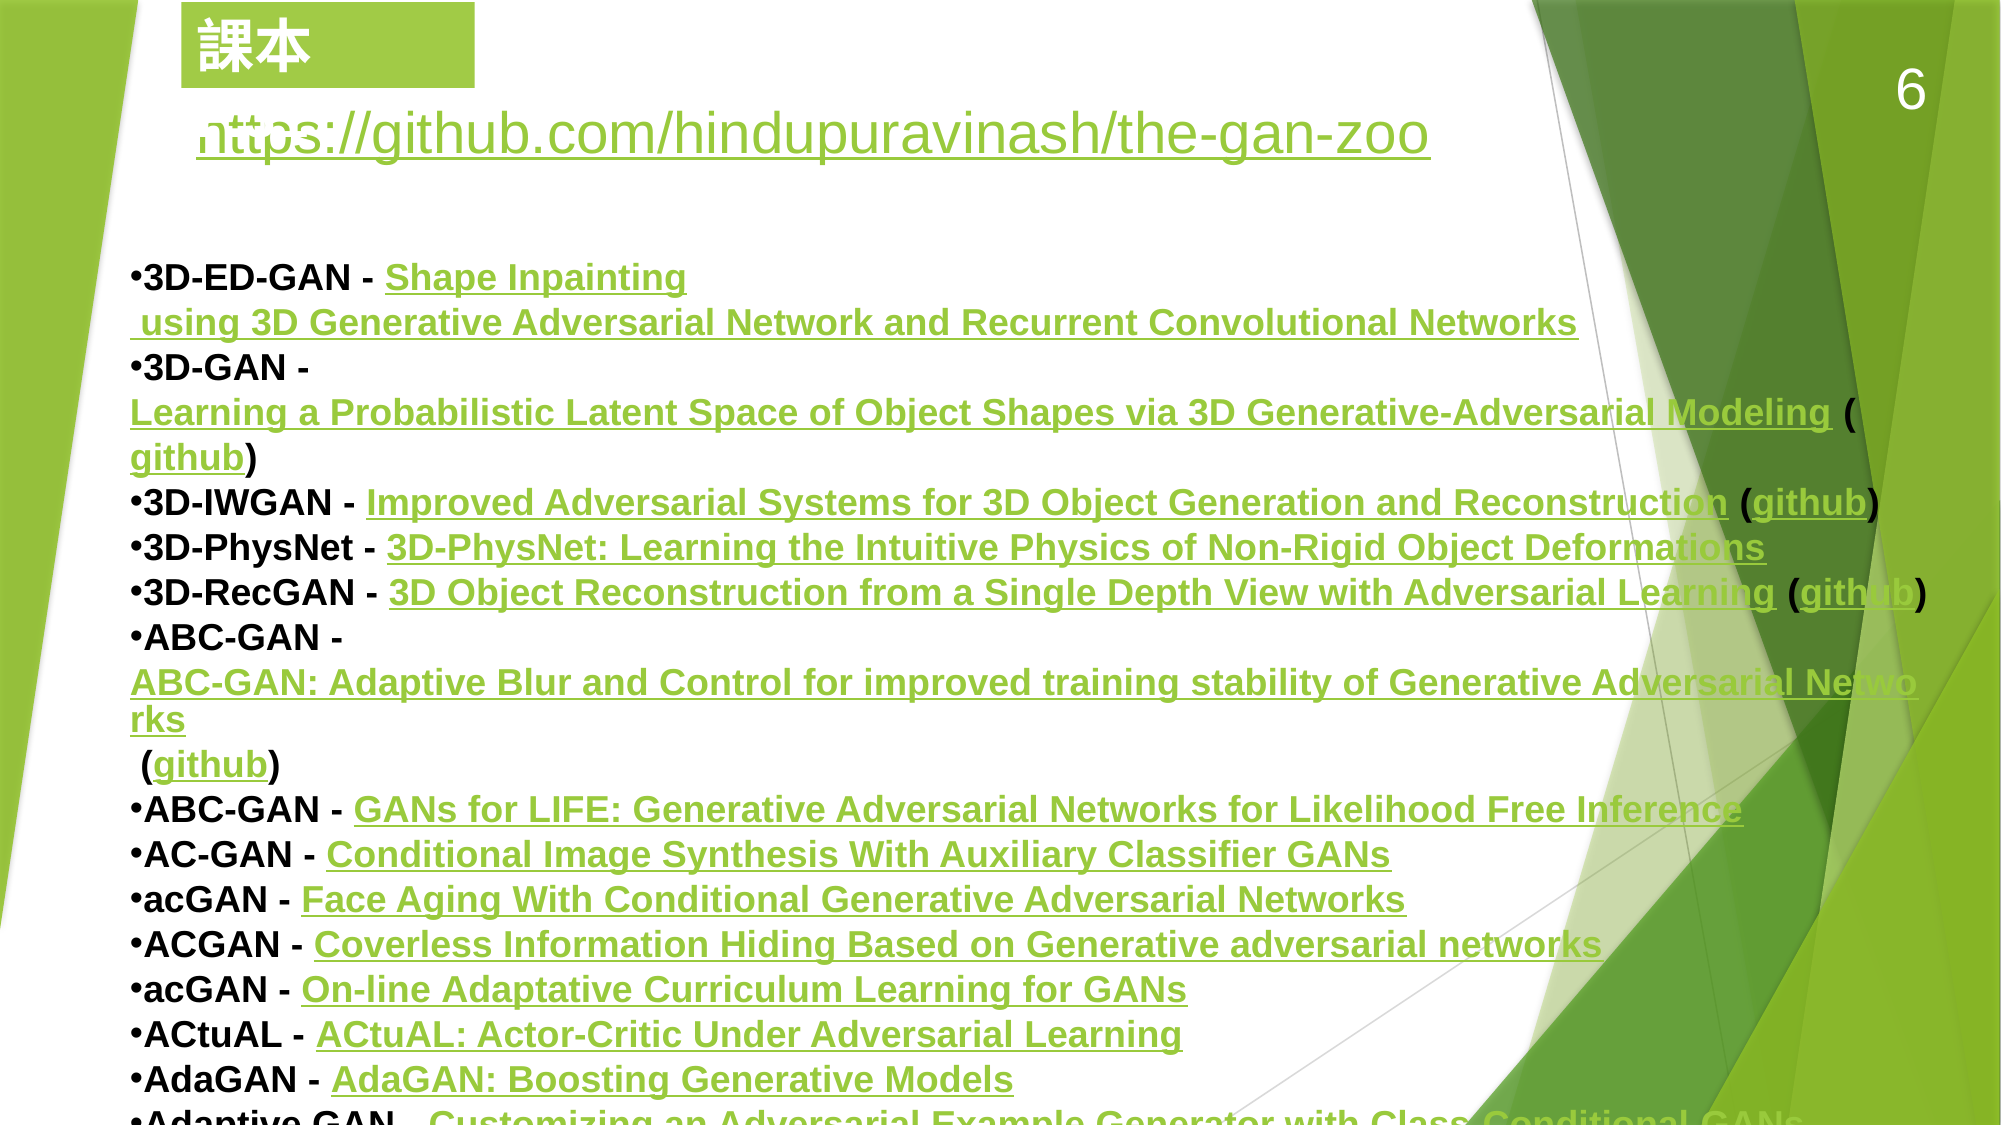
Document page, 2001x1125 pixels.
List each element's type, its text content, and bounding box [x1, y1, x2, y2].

text_box 6 [1880, 43, 1943, 129]
text_box https://github.com/hindupuravinash/the-gan-zoo [181, 87, 1533, 245]
text_box 課本P.317 [181, 2, 475, 88]
text_box 3D-ED-GAN - Shape Inpainting using 3D Generative Adversarial Network and Recurrent Convolutional Networks 3D-GAN - Learning a Probabilistic Latent Space of Object Shapes via 3D Generative-Adversarial Modeling (github) 3D-IWGAN - Improved Adversarial Systems for 3D Object Generation and Reconstruction (github) 3D-PhysNet - 3D-PhysNet: Learning the Intuitive Physics of Non-Rigid Object Deformations 3D-RecGAN - 3D Object Reconstruction from a Single Depth View with Adversarial Learning (github) ABC-GAN - ABC-GAN: Adaptive Blur and Control for improved training stability of Generative Adversarial Networks (github) ABC-GAN - GANs for LIFE: Generative Adversarial Networks for Likelihood Free Inference AC-GAN - Conditional Image Synthesis With Auxiliary Classifier GANs acGAN - Face Aging With Conditional Generative Adversarial Networks ACGAN - Coverless Information Hiding Based on Generative adversarial networks acGAN - On-line Adaptative Curriculum Learning for GANs ACtuAL - ACtuAL: Actor-Critic Under Adversarial Learning AdaGAN - AdaGAN: Boosting Generative Models Adaptive GAN - Customizing an Adversarial Example Generator with Class-Conditional GANs [115, 245, 1944, 1116]
